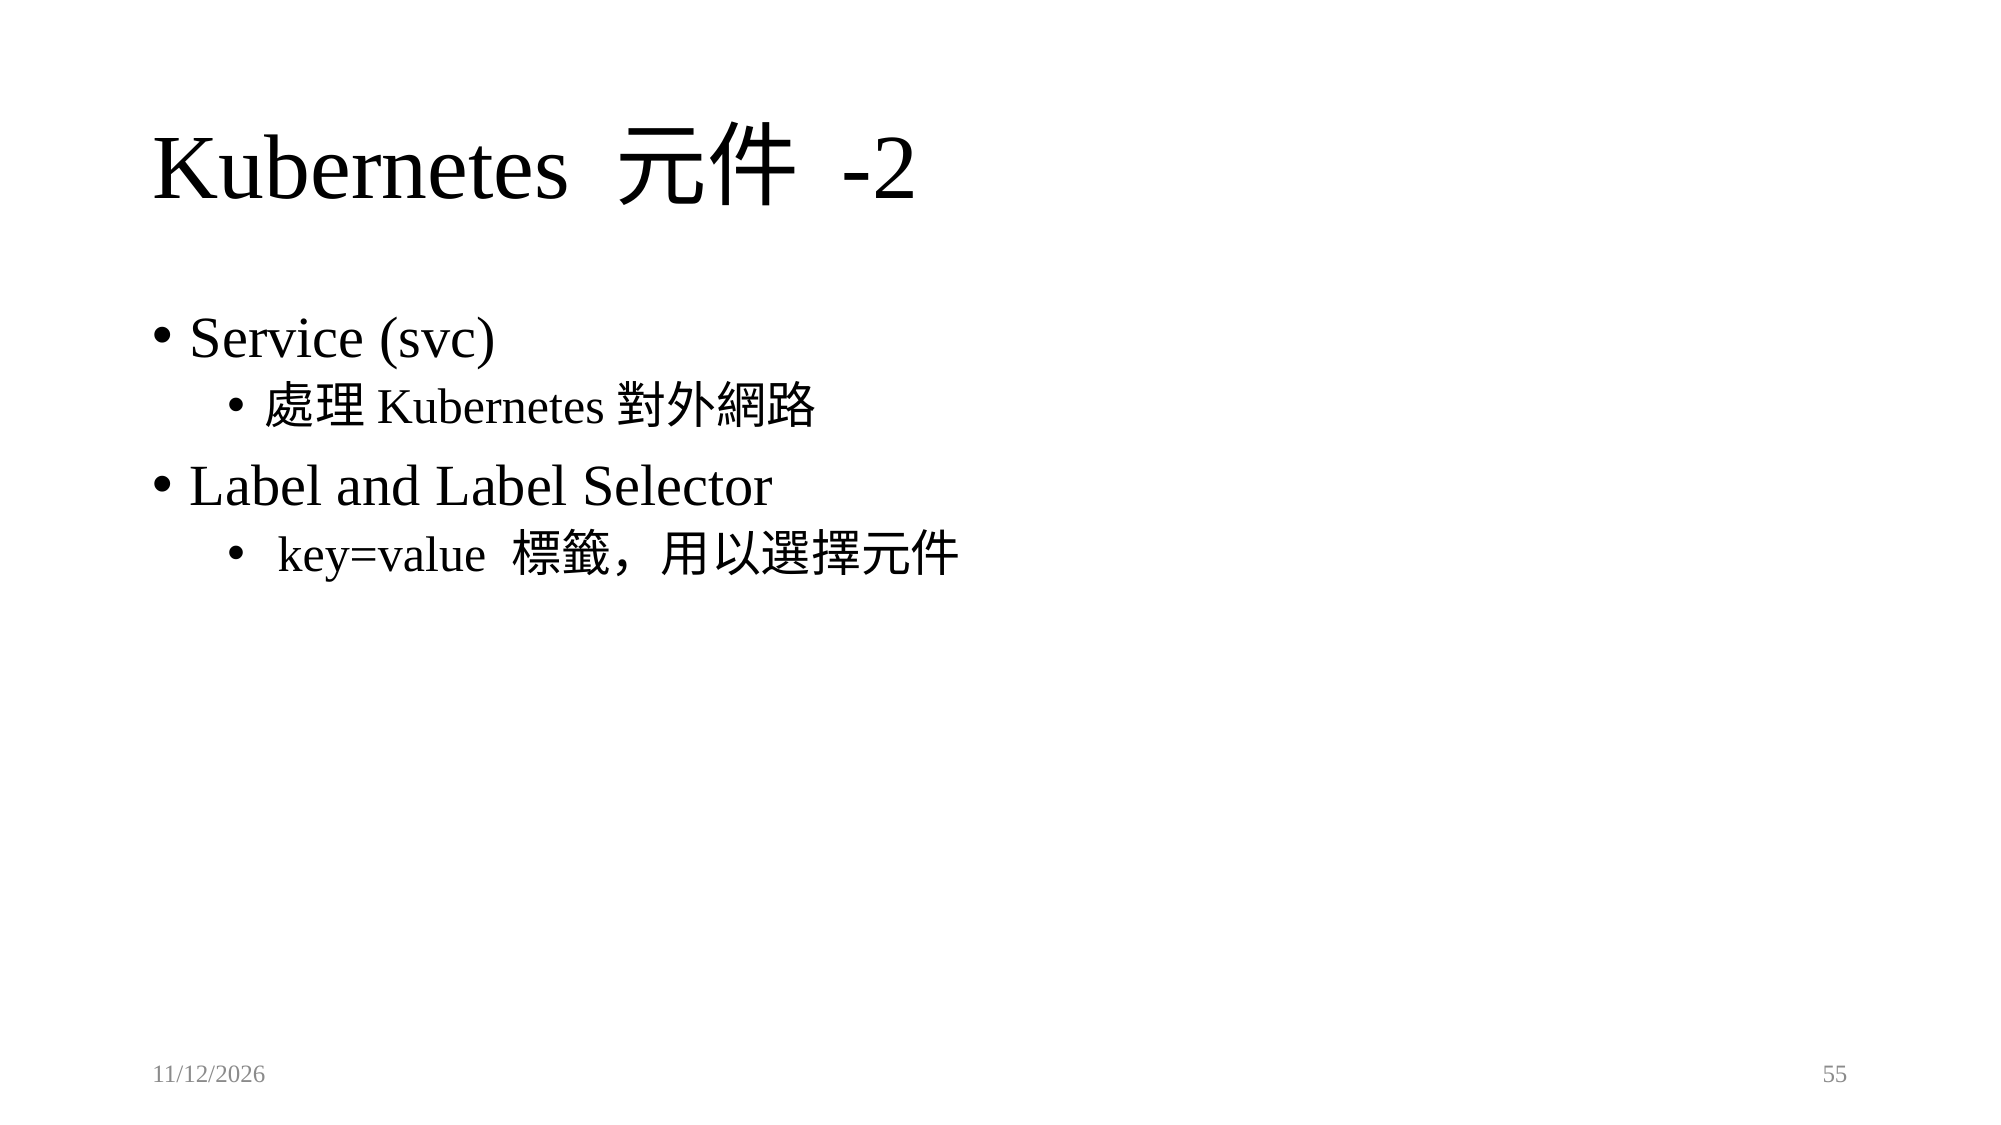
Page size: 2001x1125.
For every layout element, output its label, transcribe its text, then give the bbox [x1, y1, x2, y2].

title Kubernetes 元件 -2 [137, 59, 1863, 278]
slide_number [137, 1042, 588, 1103]
slide_number 55 [1412, 1042, 1863, 1103]
list Service (svc) 處理Kubernetes對外網路 Label and Label Selector key=value 標籤，用以選擇元件 [137, 299, 1863, 1014]
